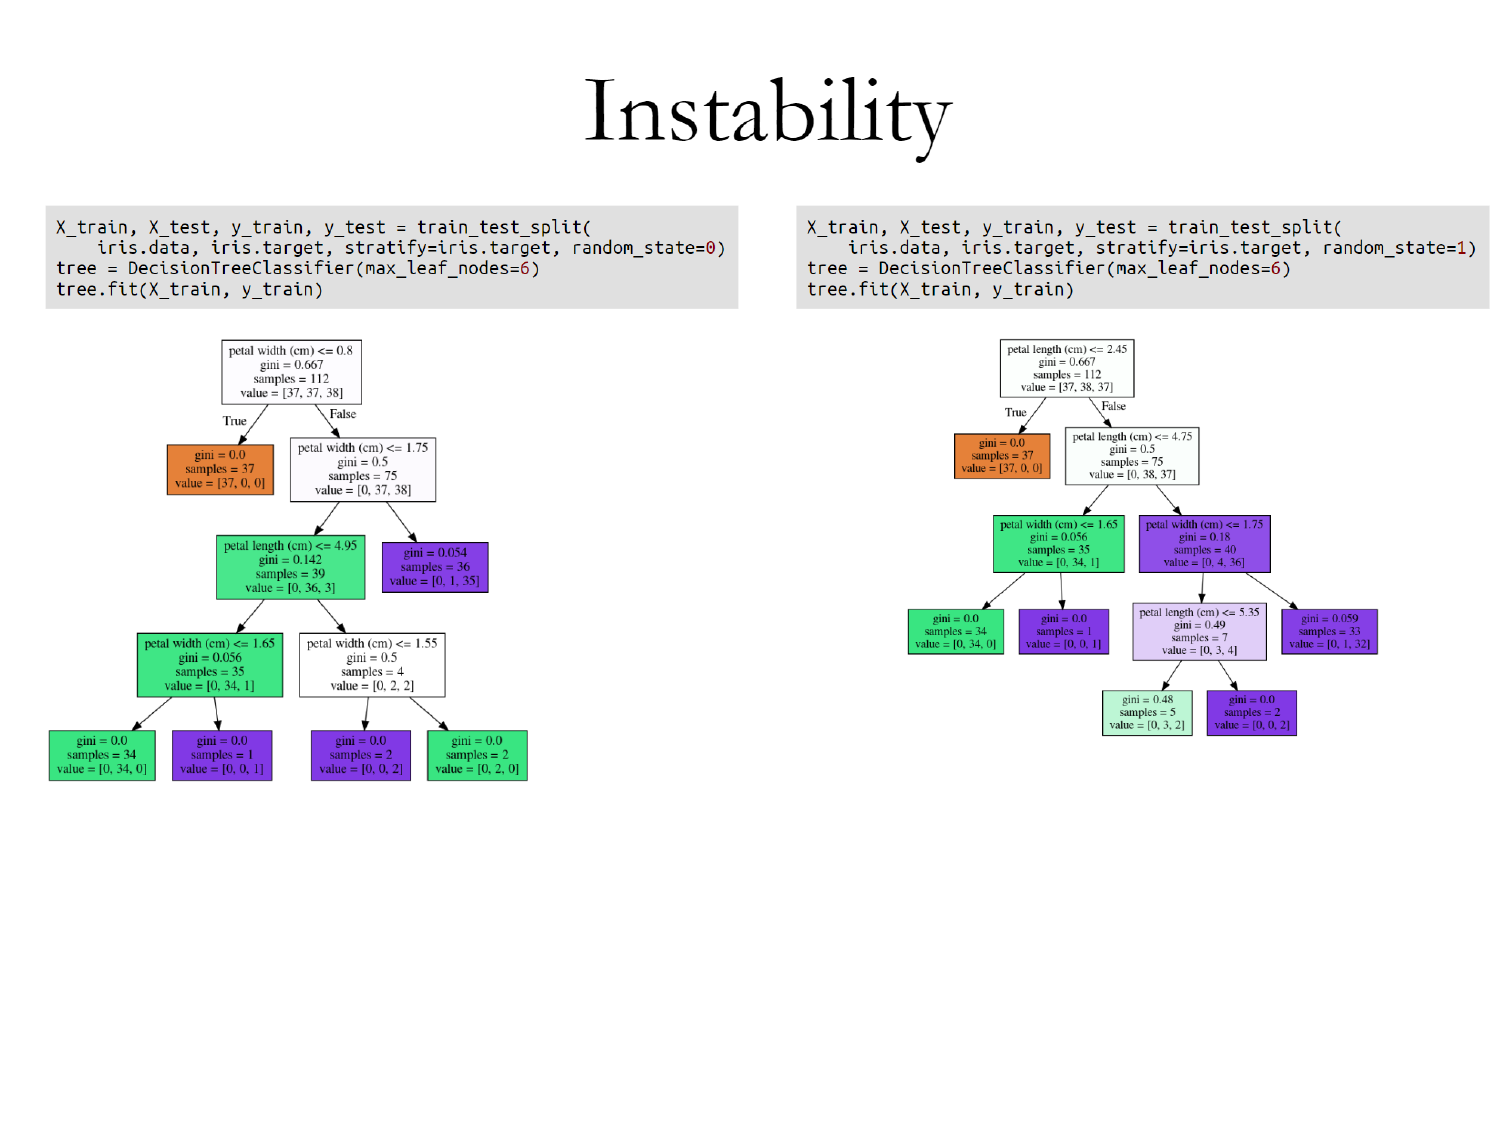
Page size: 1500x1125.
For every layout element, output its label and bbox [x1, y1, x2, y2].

picture [0, 59, 1500, 858]
